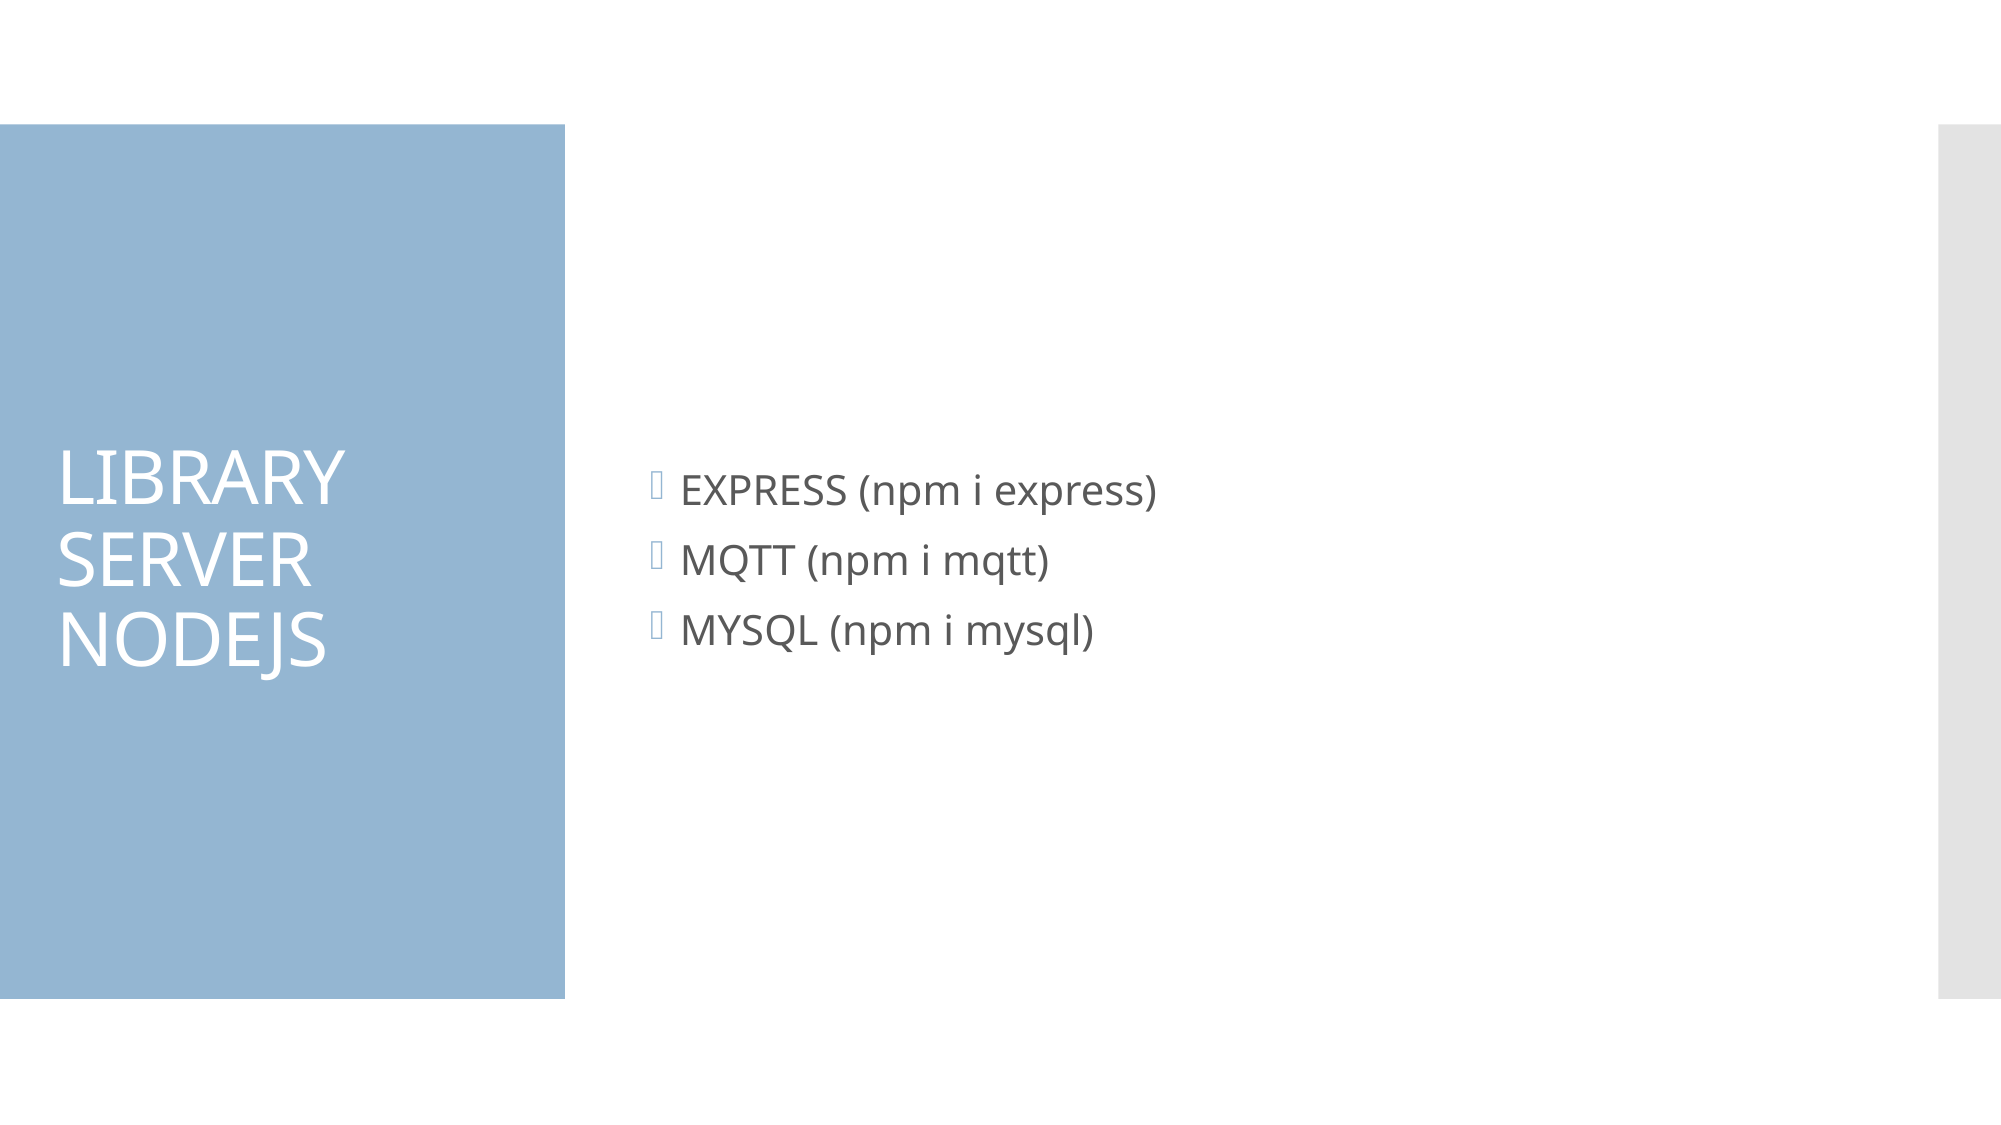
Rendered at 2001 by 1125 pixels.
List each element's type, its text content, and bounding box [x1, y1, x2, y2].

title LIBRARY SERVER NODEJS [41, 184, 525, 940]
list EXPRESS (npm i express) MQTT (npm i mqtt) MYSQL (npm i mysql) [634, 141, 1835, 982]
